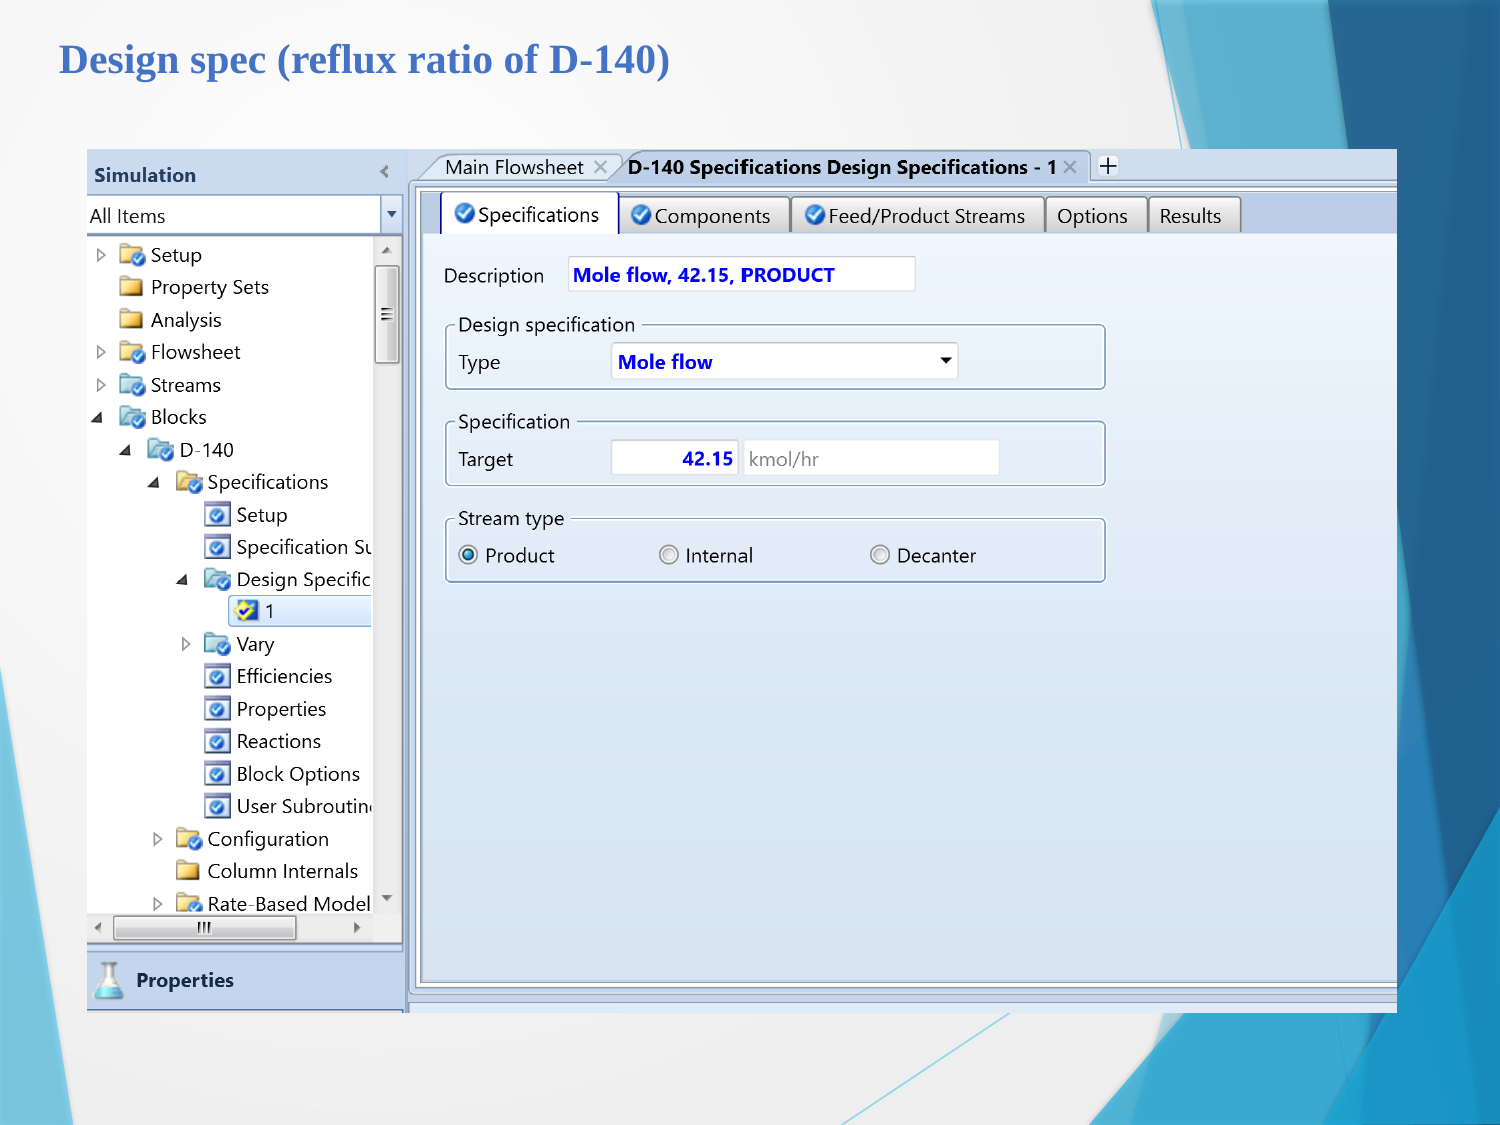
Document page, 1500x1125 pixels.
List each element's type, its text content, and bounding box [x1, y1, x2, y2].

text_box Design spec (reflux ratio of D-140) [43, 24, 687, 126]
picture [86, 149, 1397, 1013]
